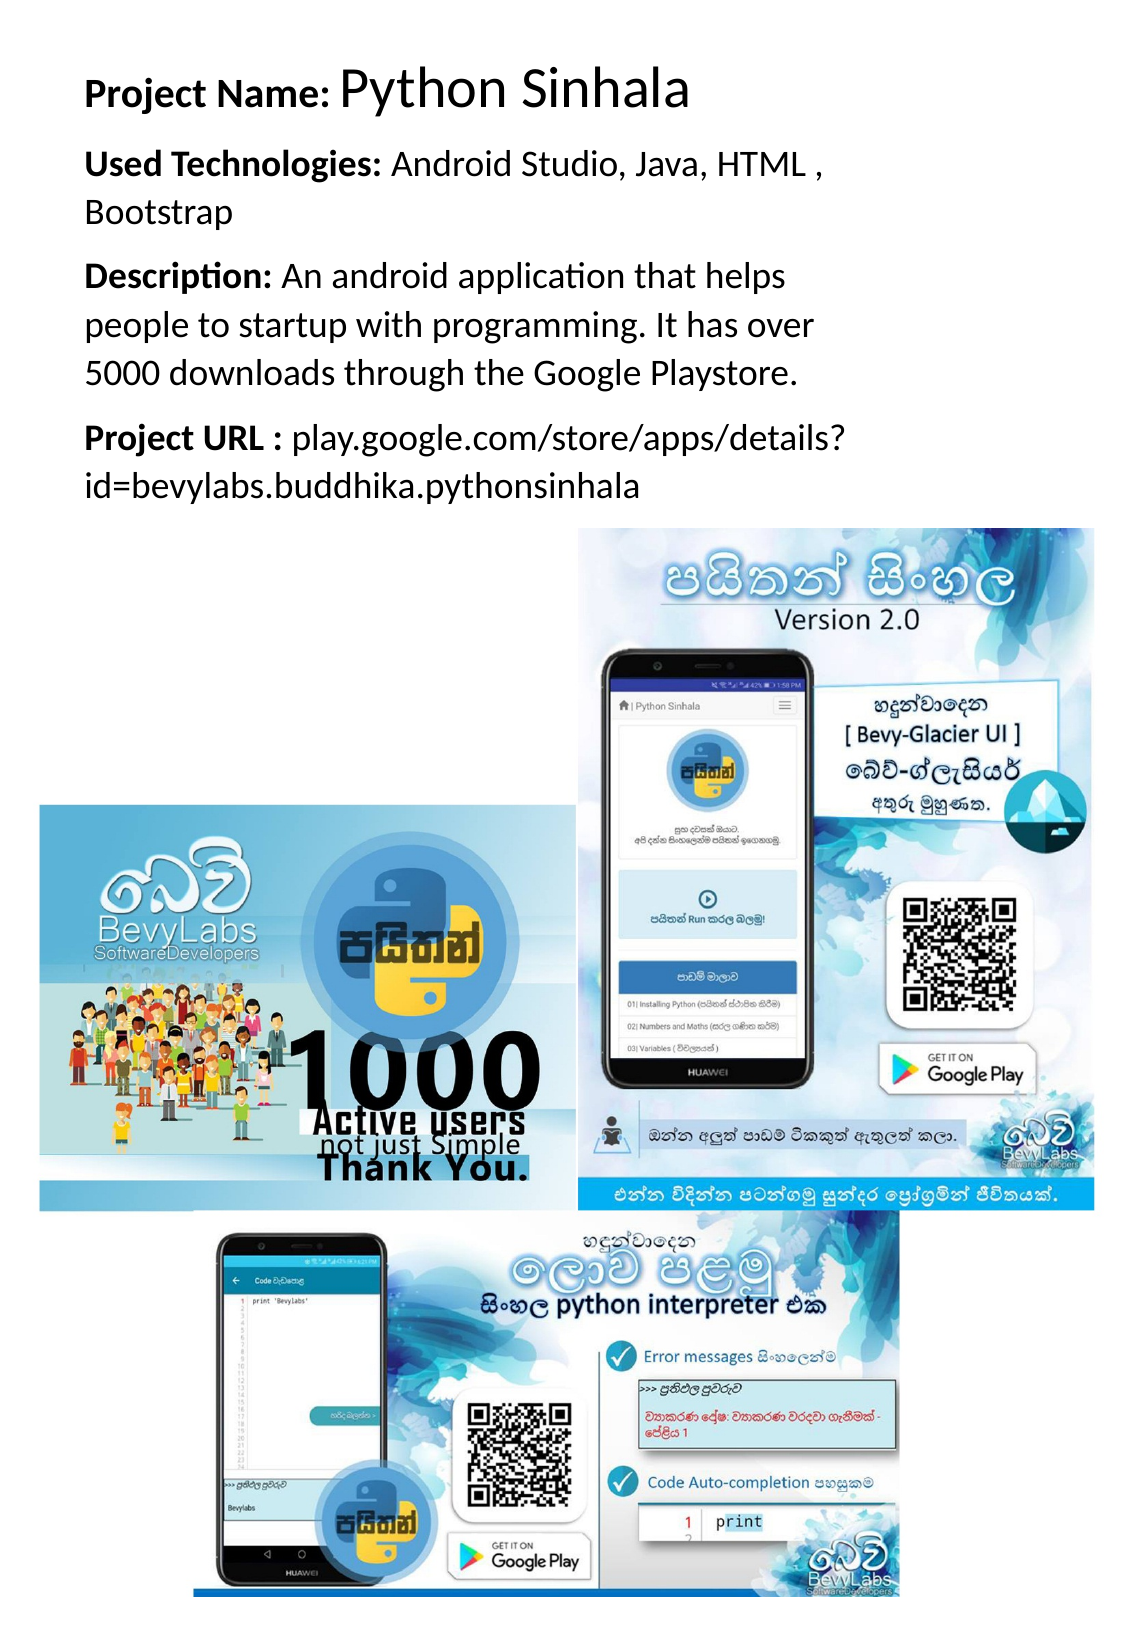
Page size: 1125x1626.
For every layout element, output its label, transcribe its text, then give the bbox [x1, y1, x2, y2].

picture [0, 528, 1125, 1597]
text_box Project Name: Python Sinhala Used Technologies: Android Studio, Java, HTML , Bootstrap Description: An android application that helps people to startup with programming. It has over 5000 downloads through the Google Playstore. Project URL : play.google.com/store/apps/details?id=bevylabs.buddhika.pythonsinhala [69, 36, 870, 514]
